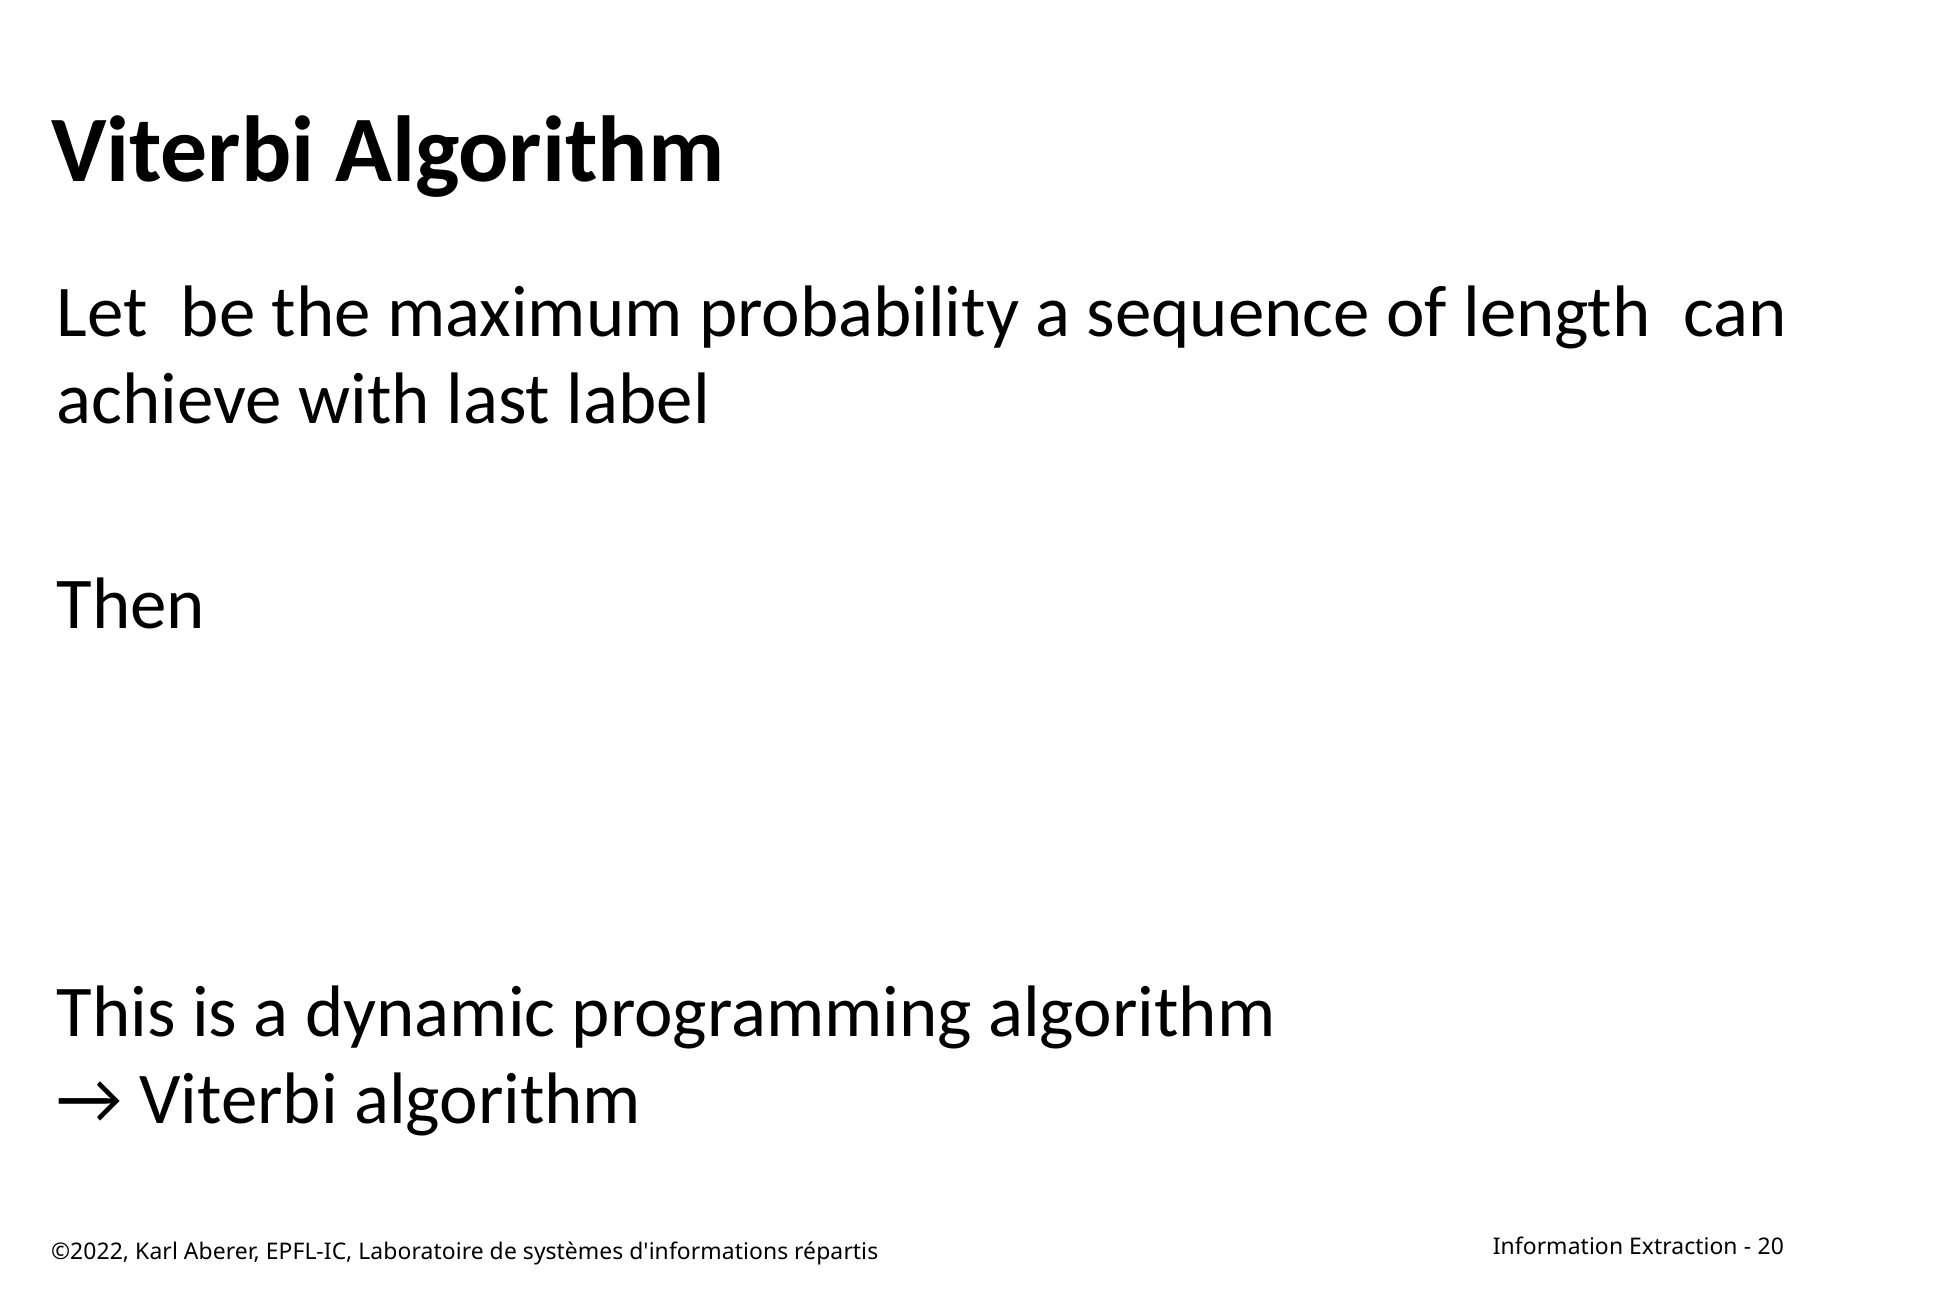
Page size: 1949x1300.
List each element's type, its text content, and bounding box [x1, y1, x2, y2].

title Viterbi Algorithm [32, 57, 1803, 232]
footer ©2022, Karl Aberer, EPFL-IC, Laboratoire de systèmes d'informations répartis [32, 1227, 1284, 1271]
